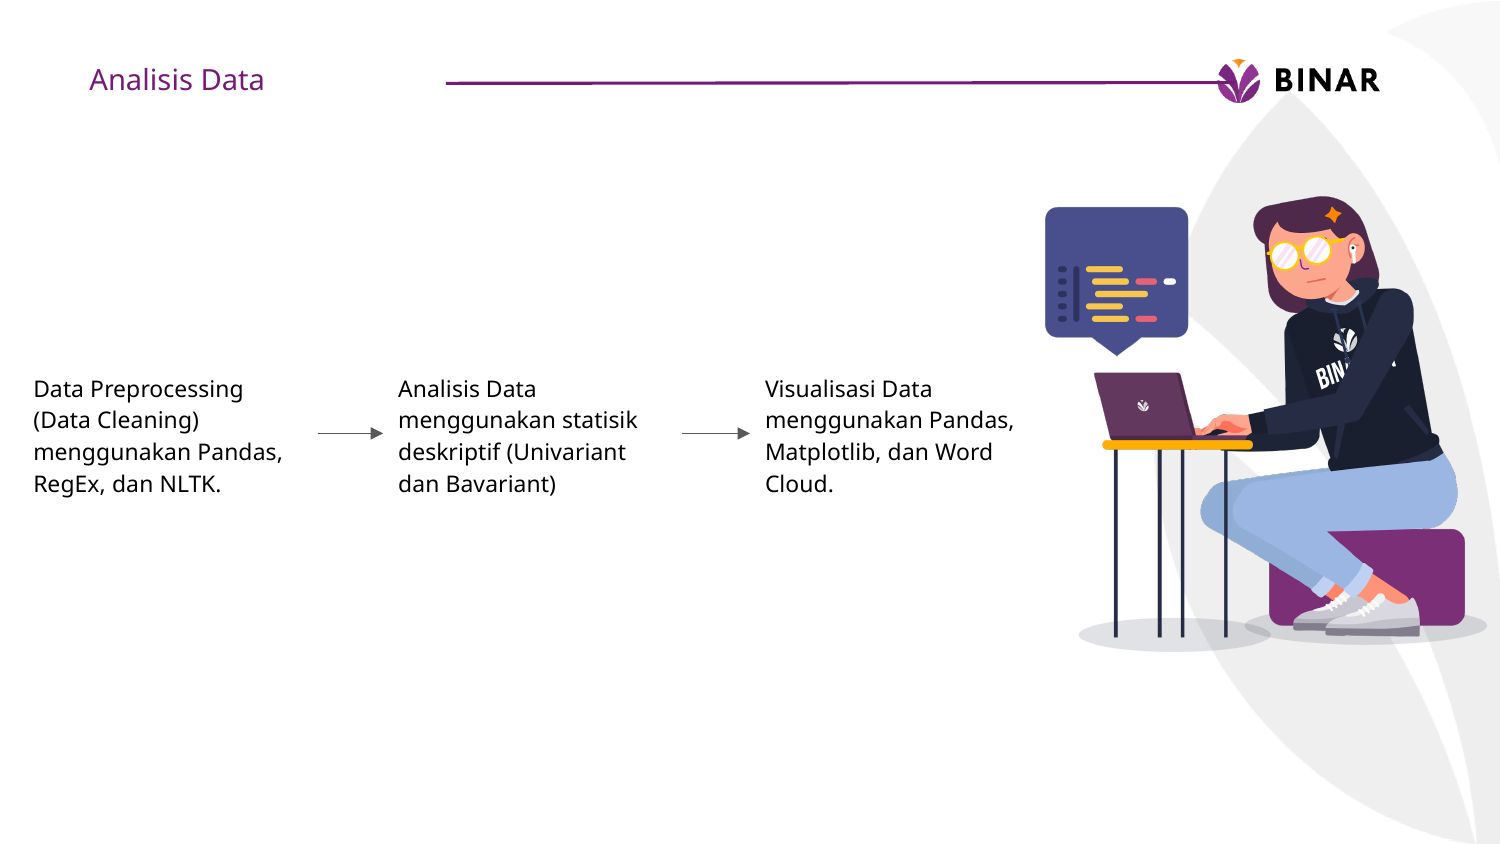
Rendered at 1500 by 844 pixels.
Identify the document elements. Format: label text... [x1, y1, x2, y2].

text_box Data Preprocessing (Data Cleaning) menggunakan Pandas, RegEx, dan NLTK. [18, 343, 318, 524]
text_box Analisis Data menggunakan statisik deskriptif (Univariant dan Bavariant) [383, 343, 683, 524]
text_box Visualisasi Data menggunakan Pandas, Matplotlib, dan Word Cloud. [750, 343, 912, 524]
picture [917, 1, 1500, 844]
text_box Analisis Data [74, 31, 485, 126]
